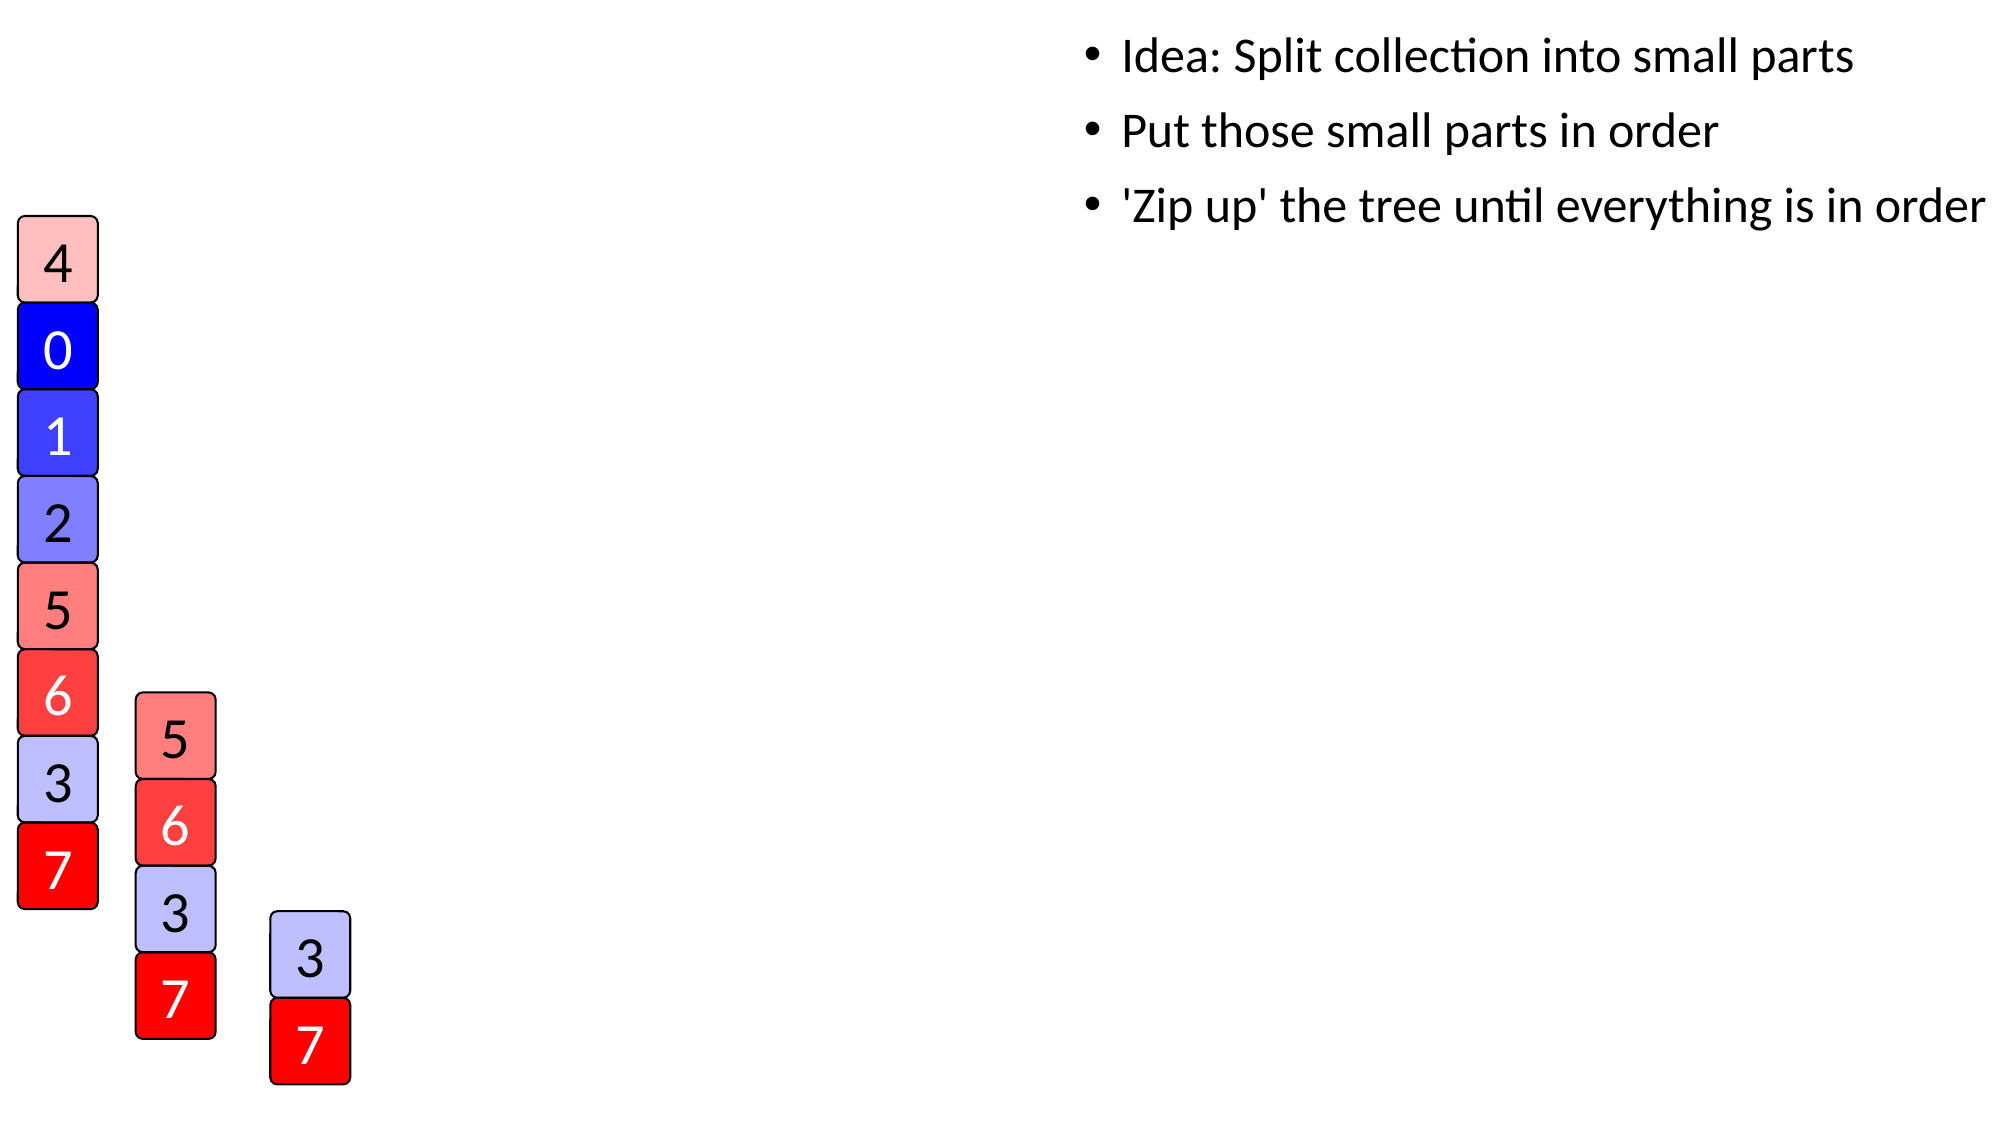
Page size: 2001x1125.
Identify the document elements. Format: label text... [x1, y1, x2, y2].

text_box 7 [269, 998, 352, 1086]
text_box 2 [16, 474, 99, 564]
text_box 4 [16, 214, 99, 302]
text_box 5 [134, 691, 217, 779]
text_box 6 [134, 777, 217, 866]
text_box 6 [16, 648, 99, 736]
text_box 7 [134, 952, 217, 1040]
list Idea: Split collection into small parts Put those small parts in order 'Zip up' the tree until everything is in order [1068, 22, 2000, 736]
text_box 7 [16, 823, 99, 911]
text_box 3 [16, 734, 99, 824]
text_box 0 [16, 301, 99, 389]
text_box 5 [16, 563, 99, 649]
text_box 3 [269, 910, 352, 999]
text_box 3 [134, 864, 217, 954]
text_box 1 [16, 388, 99, 476]
